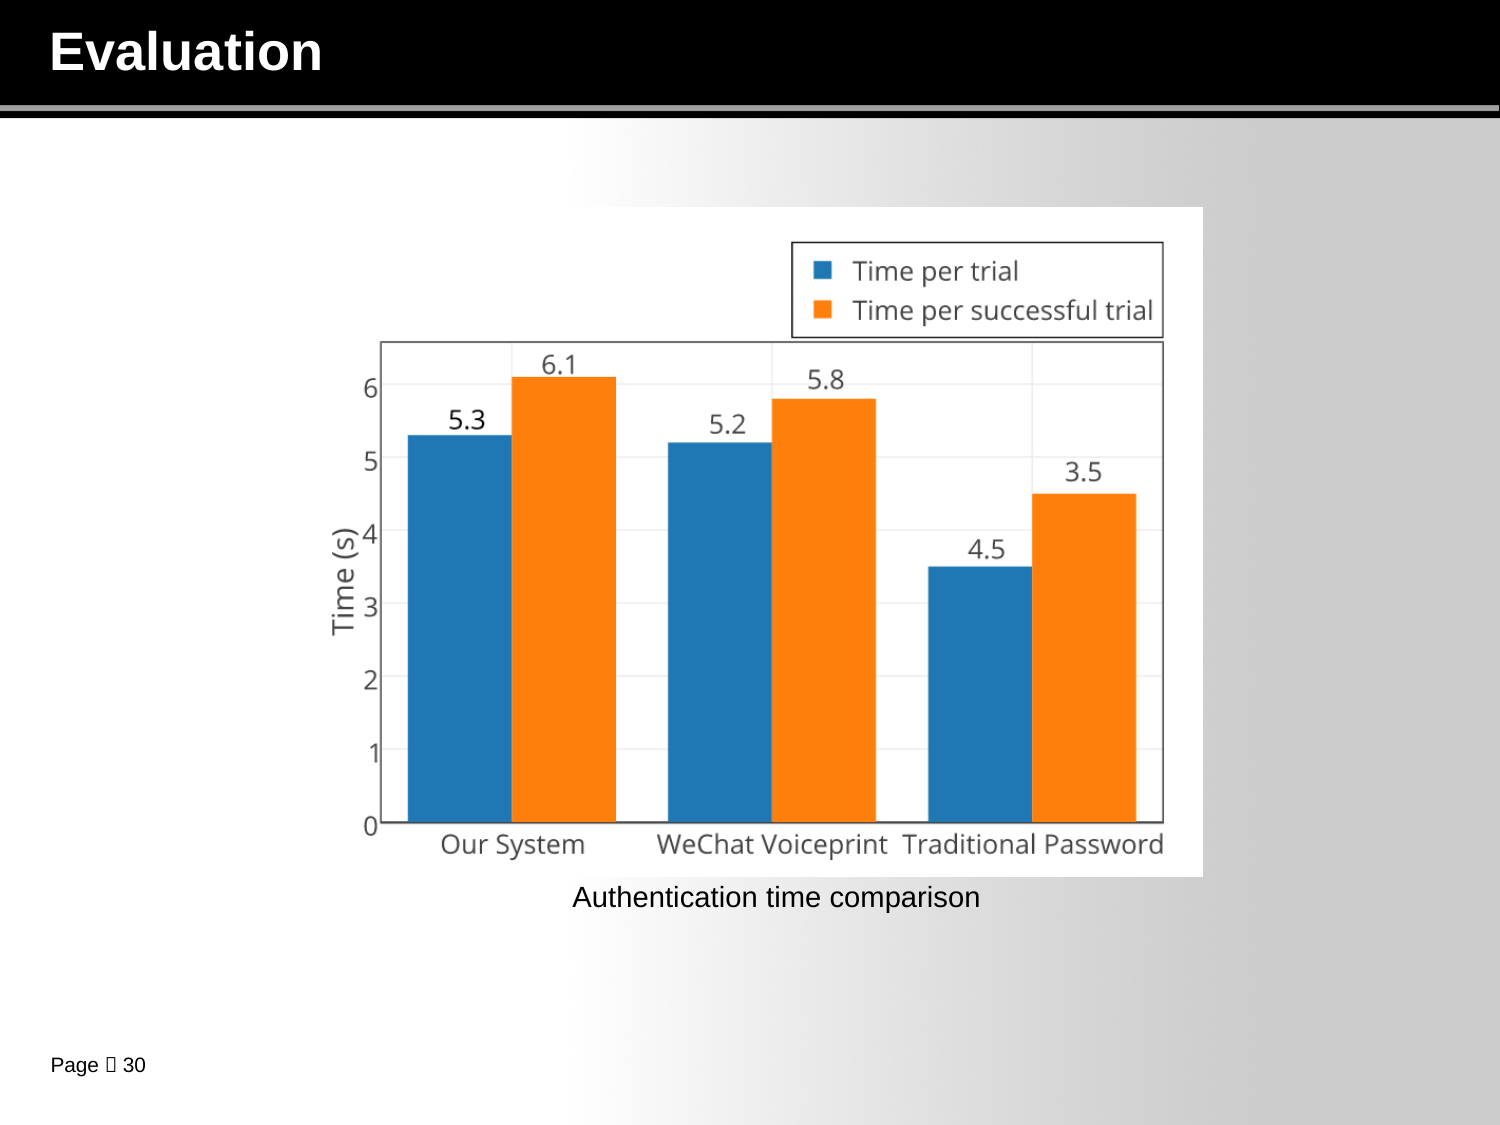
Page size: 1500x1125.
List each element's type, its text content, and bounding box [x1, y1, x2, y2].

text_box Authentication time comparison [97, 870, 1457, 921]
picture [0, 0, 1500, 1125]
title Evaluation [49, 16, 1447, 123]
